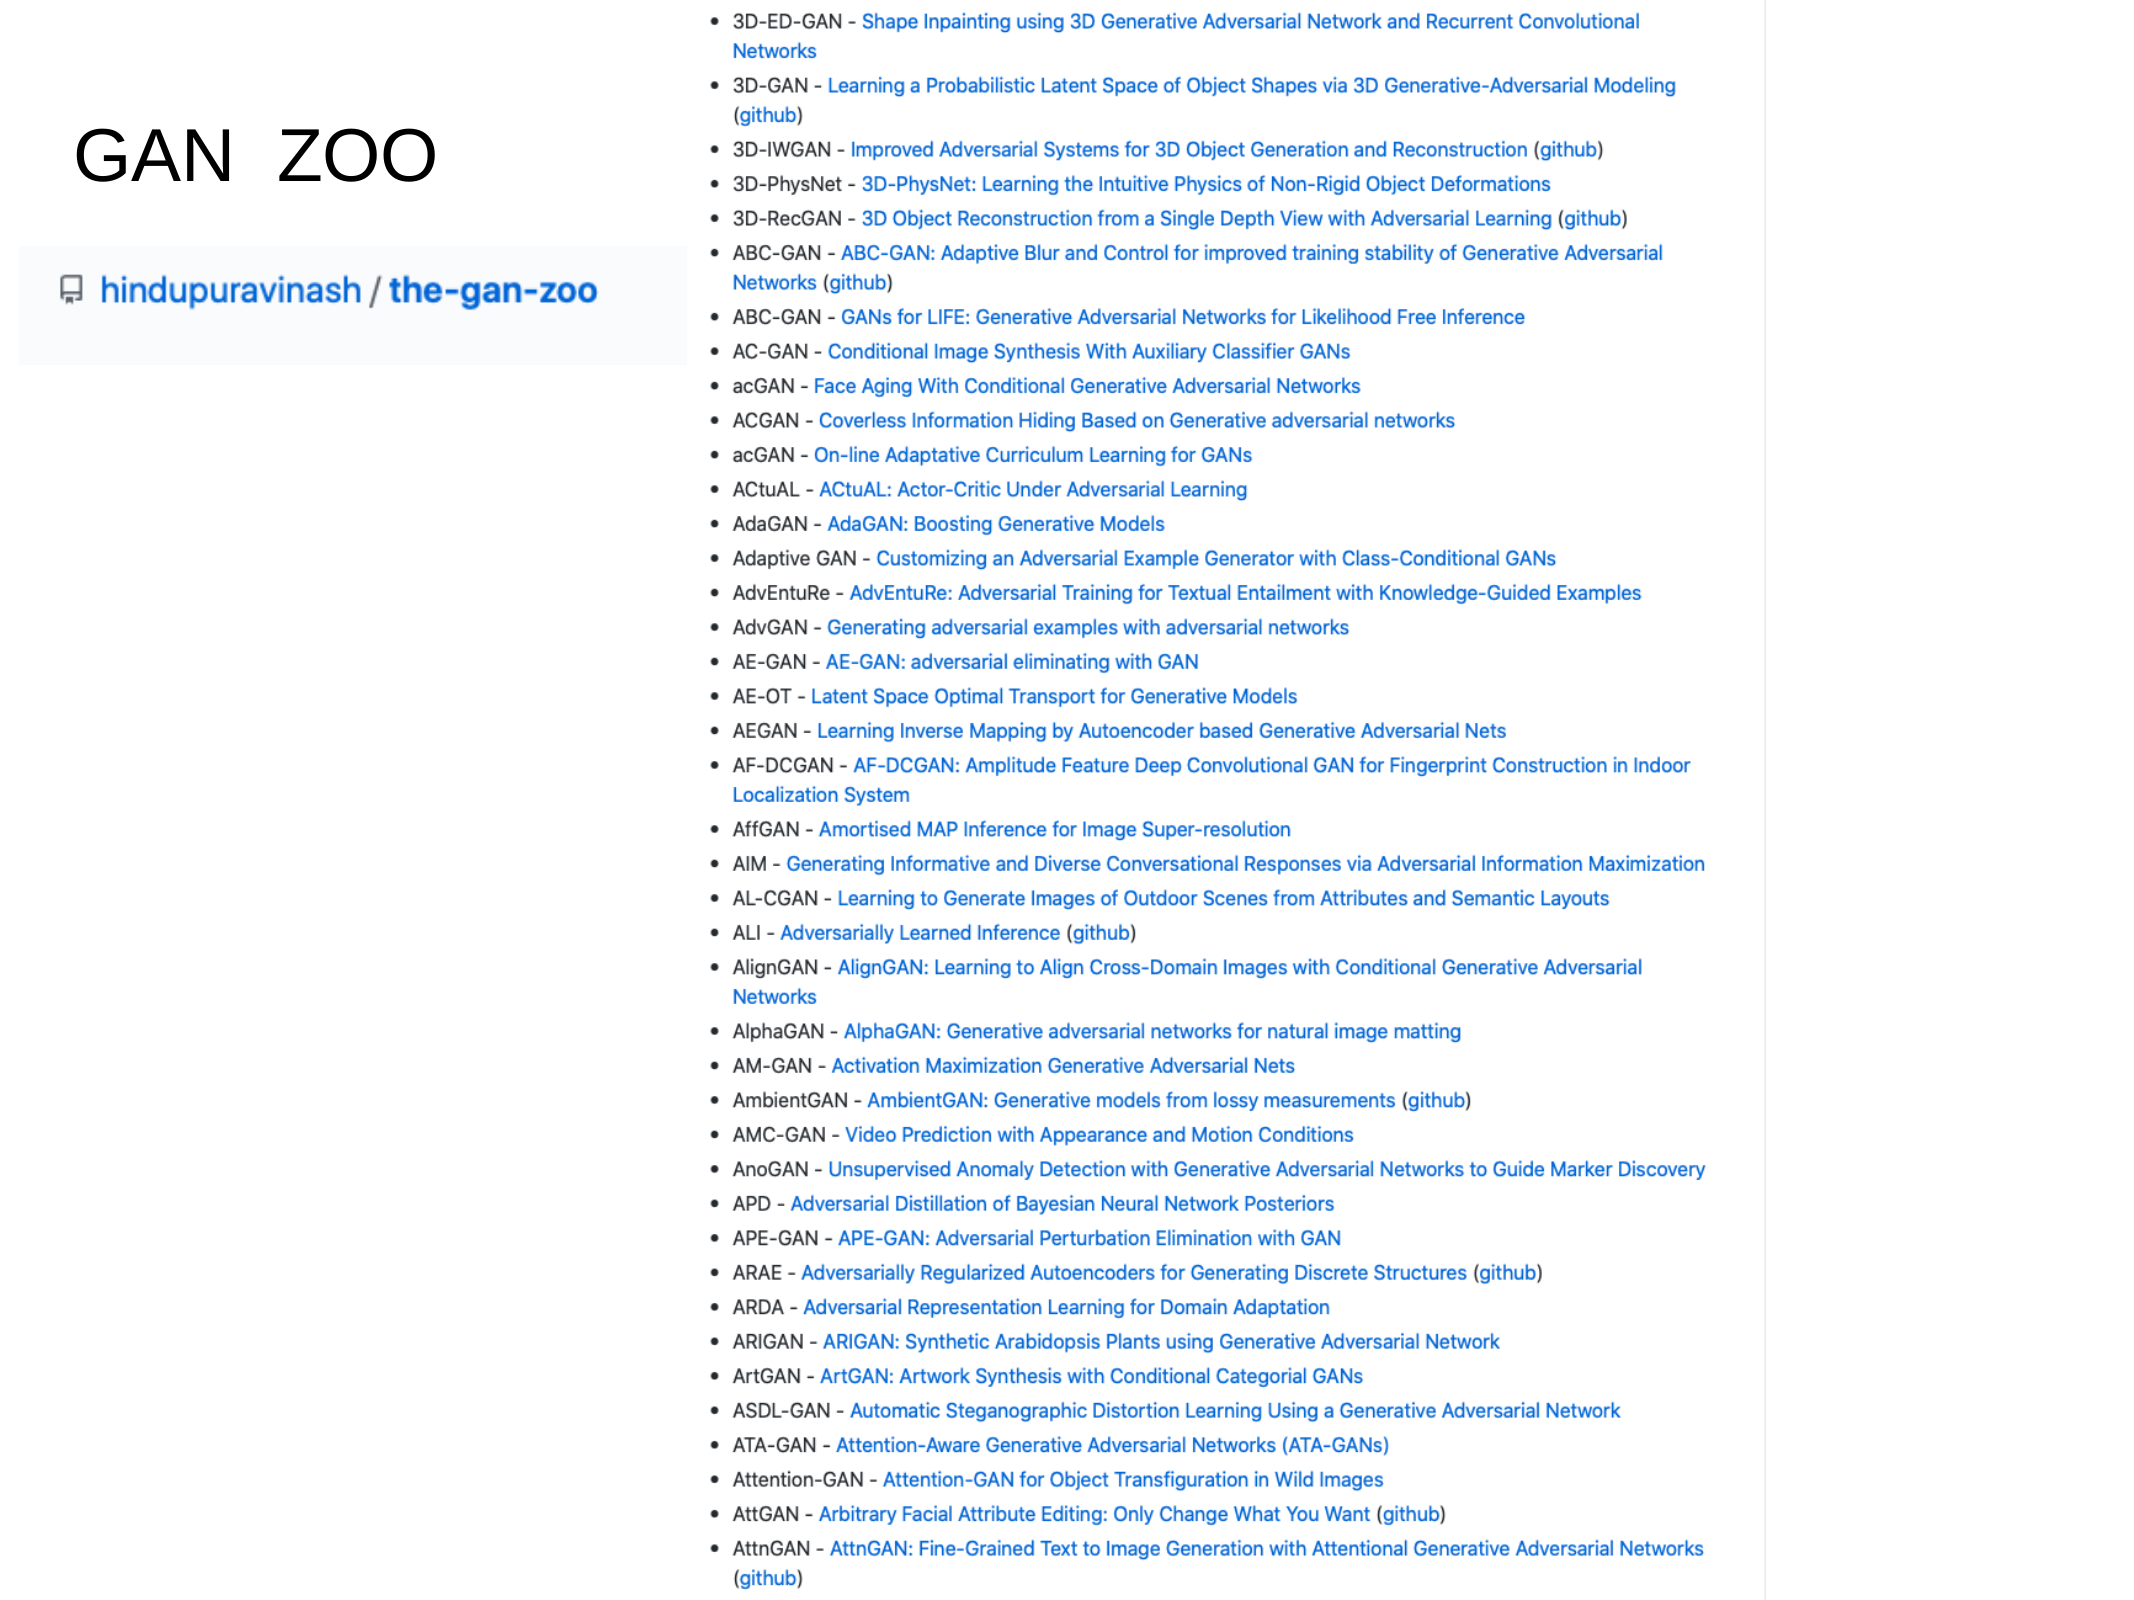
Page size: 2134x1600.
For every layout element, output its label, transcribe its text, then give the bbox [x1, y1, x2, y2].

text_box GAN ZOO [58, 98, 624, 204]
picture [19, 0, 1858, 1600]
